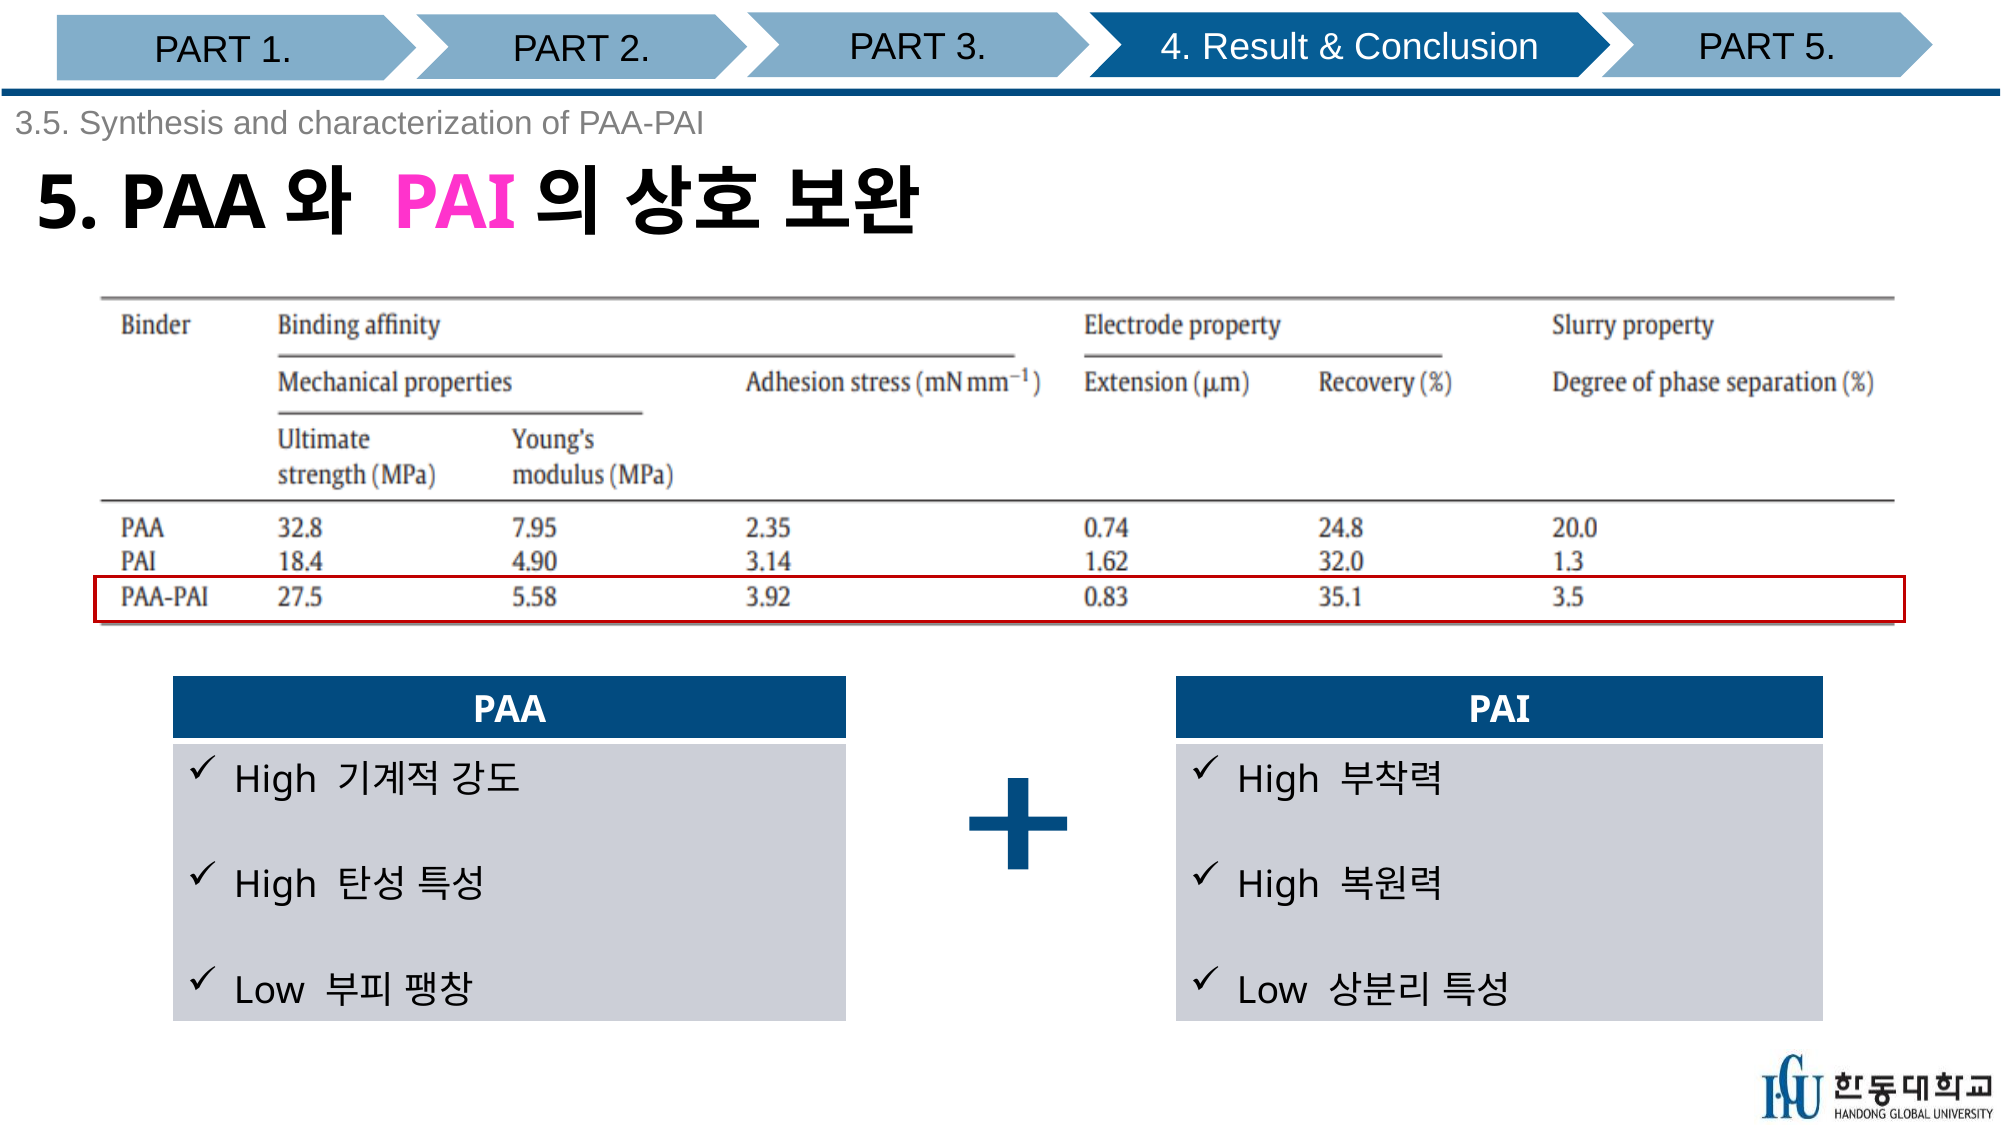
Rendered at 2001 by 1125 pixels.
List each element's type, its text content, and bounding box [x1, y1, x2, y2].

table_header PAA [173, 676, 846, 738]
table_cell High 기계적 강도 High 탄성 특성 Low 부피 팽창 [173, 744, 846, 1021]
table_cell High 부착력 High 복원력 Low 상분리 특성 [1176, 744, 1823, 1021]
picture [1754, 1049, 2000, 1125]
picture [94, 291, 1905, 637]
table_header PAI [1176, 676, 1823, 738]
text_box [968, 777, 1068, 870]
text_box 3.5. Synthesis and characterization of PAA-PAI [0, 94, 1046, 149]
title 5. PAA와 PAI의 상호 보완 [1, 96, 1727, 314]
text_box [57, 12, 1933, 81]
